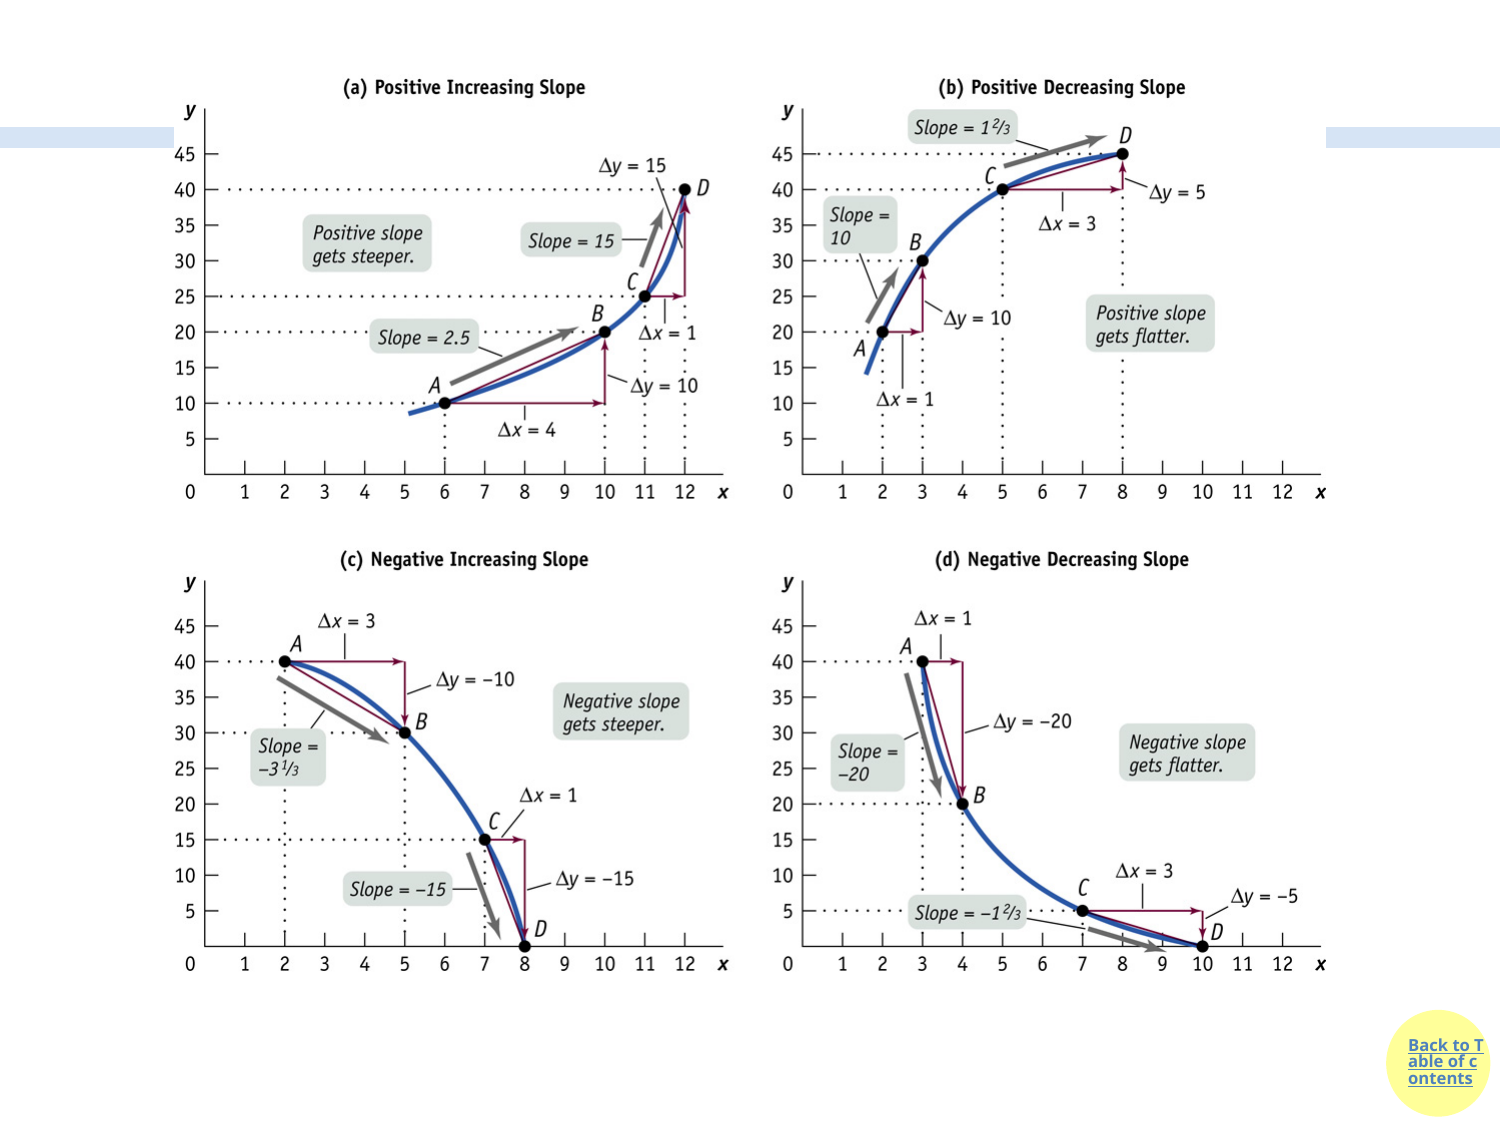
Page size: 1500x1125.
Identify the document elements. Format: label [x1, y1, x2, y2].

picture [173, 74, 1326, 976]
